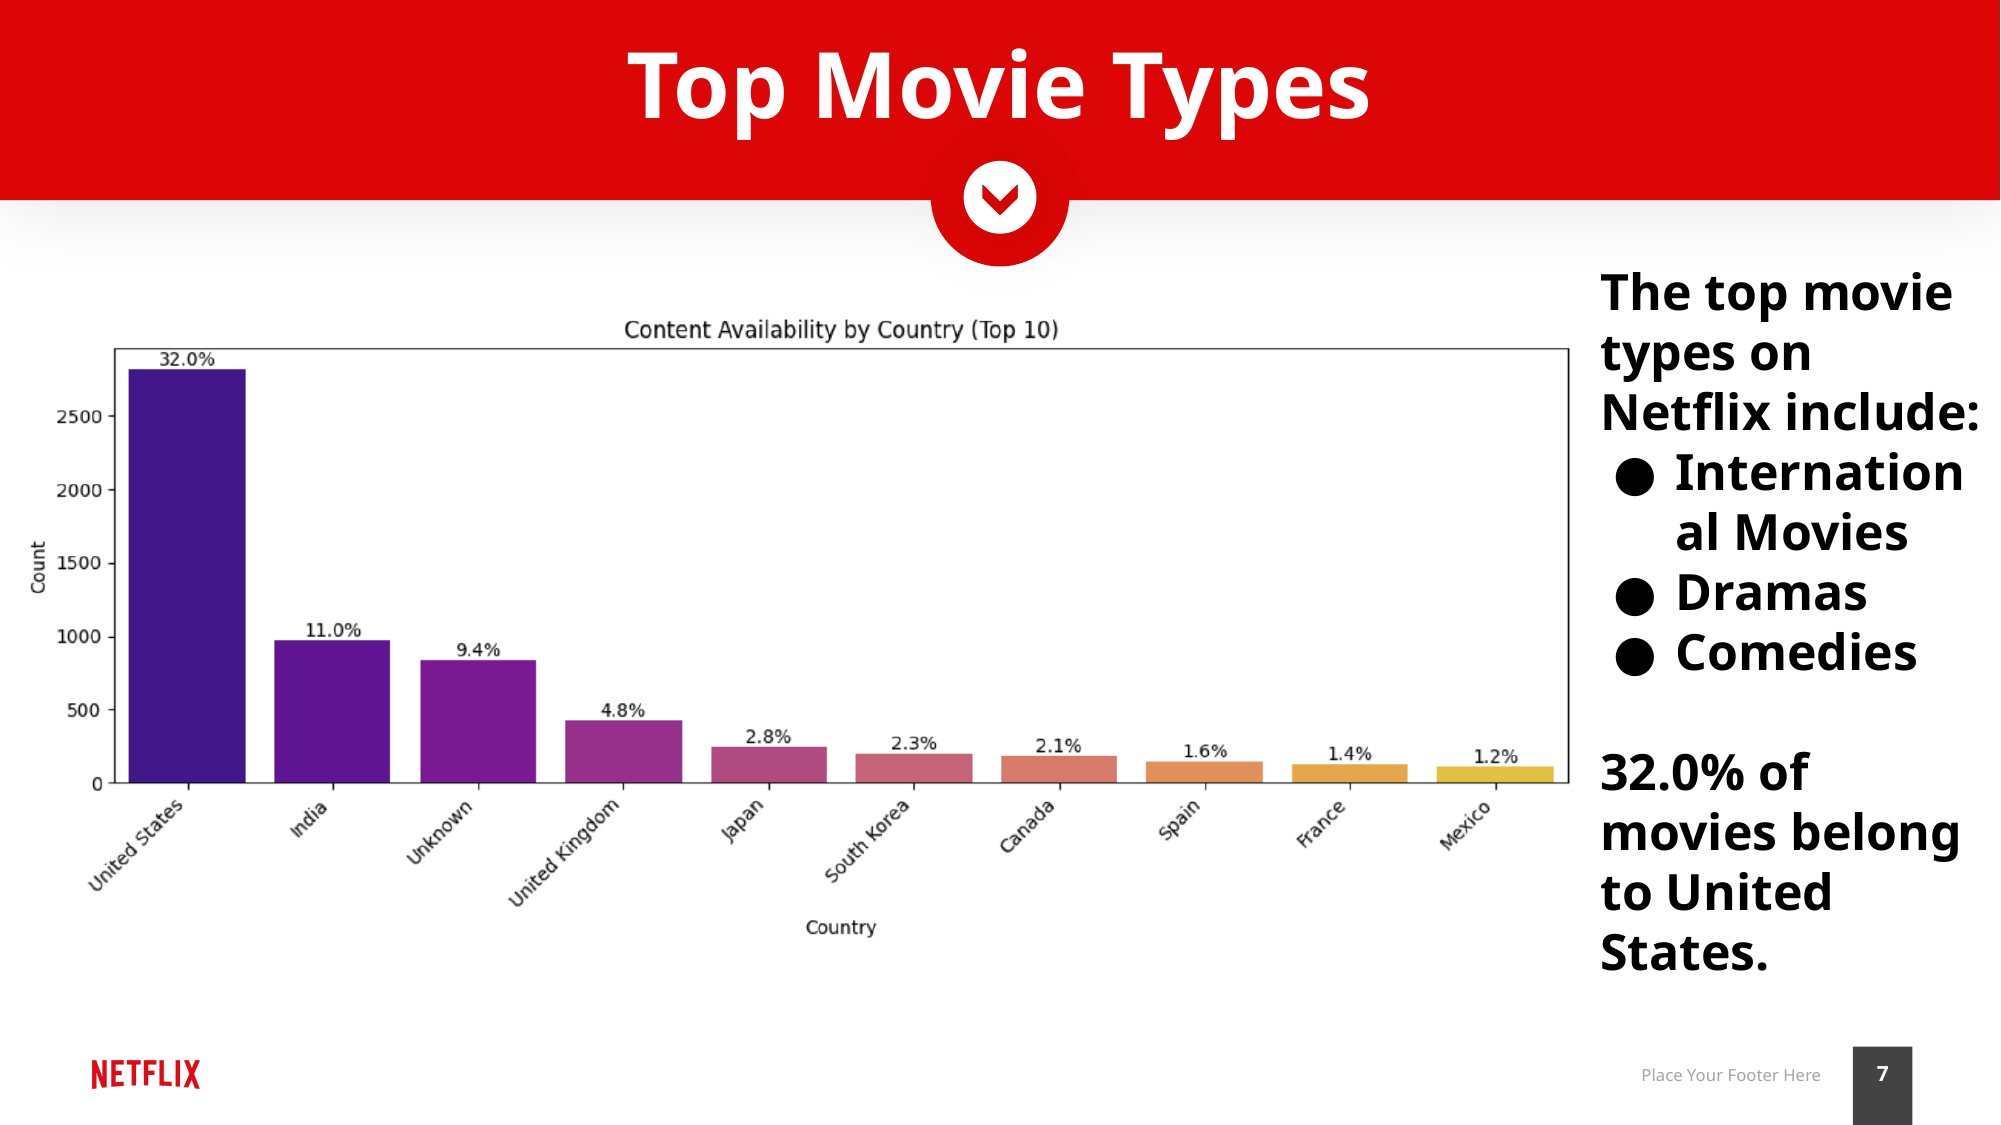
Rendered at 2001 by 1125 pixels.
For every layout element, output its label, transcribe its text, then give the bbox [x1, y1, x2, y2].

text_box [1068, 0, 2000, 201]
title Top Movie Types [237, 0, 1763, 183]
text_box [963, 160, 1037, 234]
picture [12, 303, 1574, 956]
picture [92, 1060, 200, 1089]
text_box [930, 128, 1070, 267]
text_box The top movie types on Netflix include: International Movies Dramas Comedies 32.0% of movies belong to United States. [1585, 245, 2000, 982]
text_box [0, 0, 932, 201]
